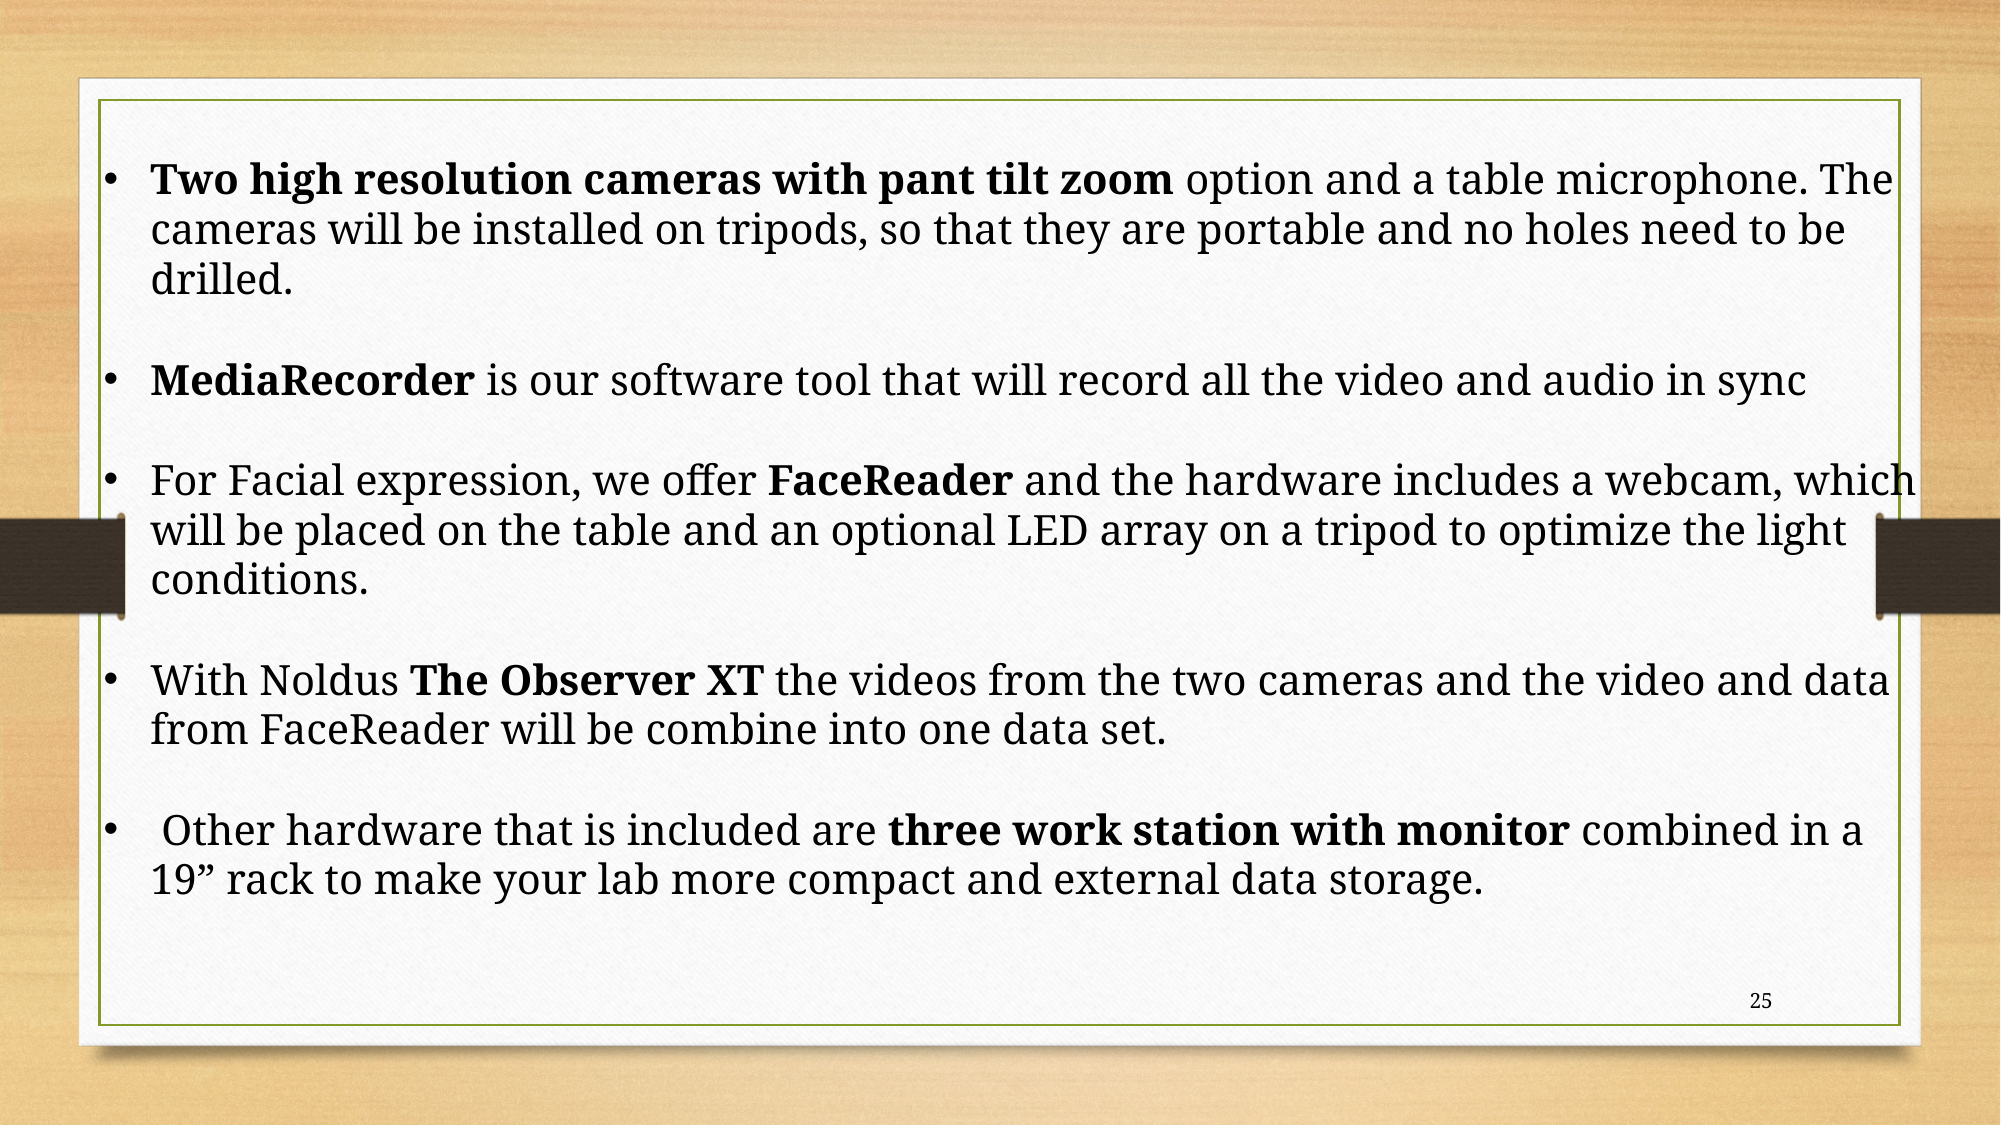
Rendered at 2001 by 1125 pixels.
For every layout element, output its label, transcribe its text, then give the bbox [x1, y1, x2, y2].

slide_number 25 [1698, 979, 1788, 1025]
text_box Two high resolution cameras with pant tilt zoom option and a table microphone. The cameras will be installed on tripods, so that they are portable and no holes need to be drilled. MediaRecorder is our software tool that will record all the video and audio in sync For Facial expression, we offer FaceReader and the hardware includes a webcam, which will be placed on the table and an optional LED array on a tripod to optimize the light conditions. With Noldus The Observer XT the videos from the two cameras and the video and data from FaceReader will be combine into one data set. Other hardware that is included are three work station with monitor combined in a 19” rack to make your lab more compact and external data storage. [88, 145, 1950, 1011]
picture [0, 0, 2001, 1125]
